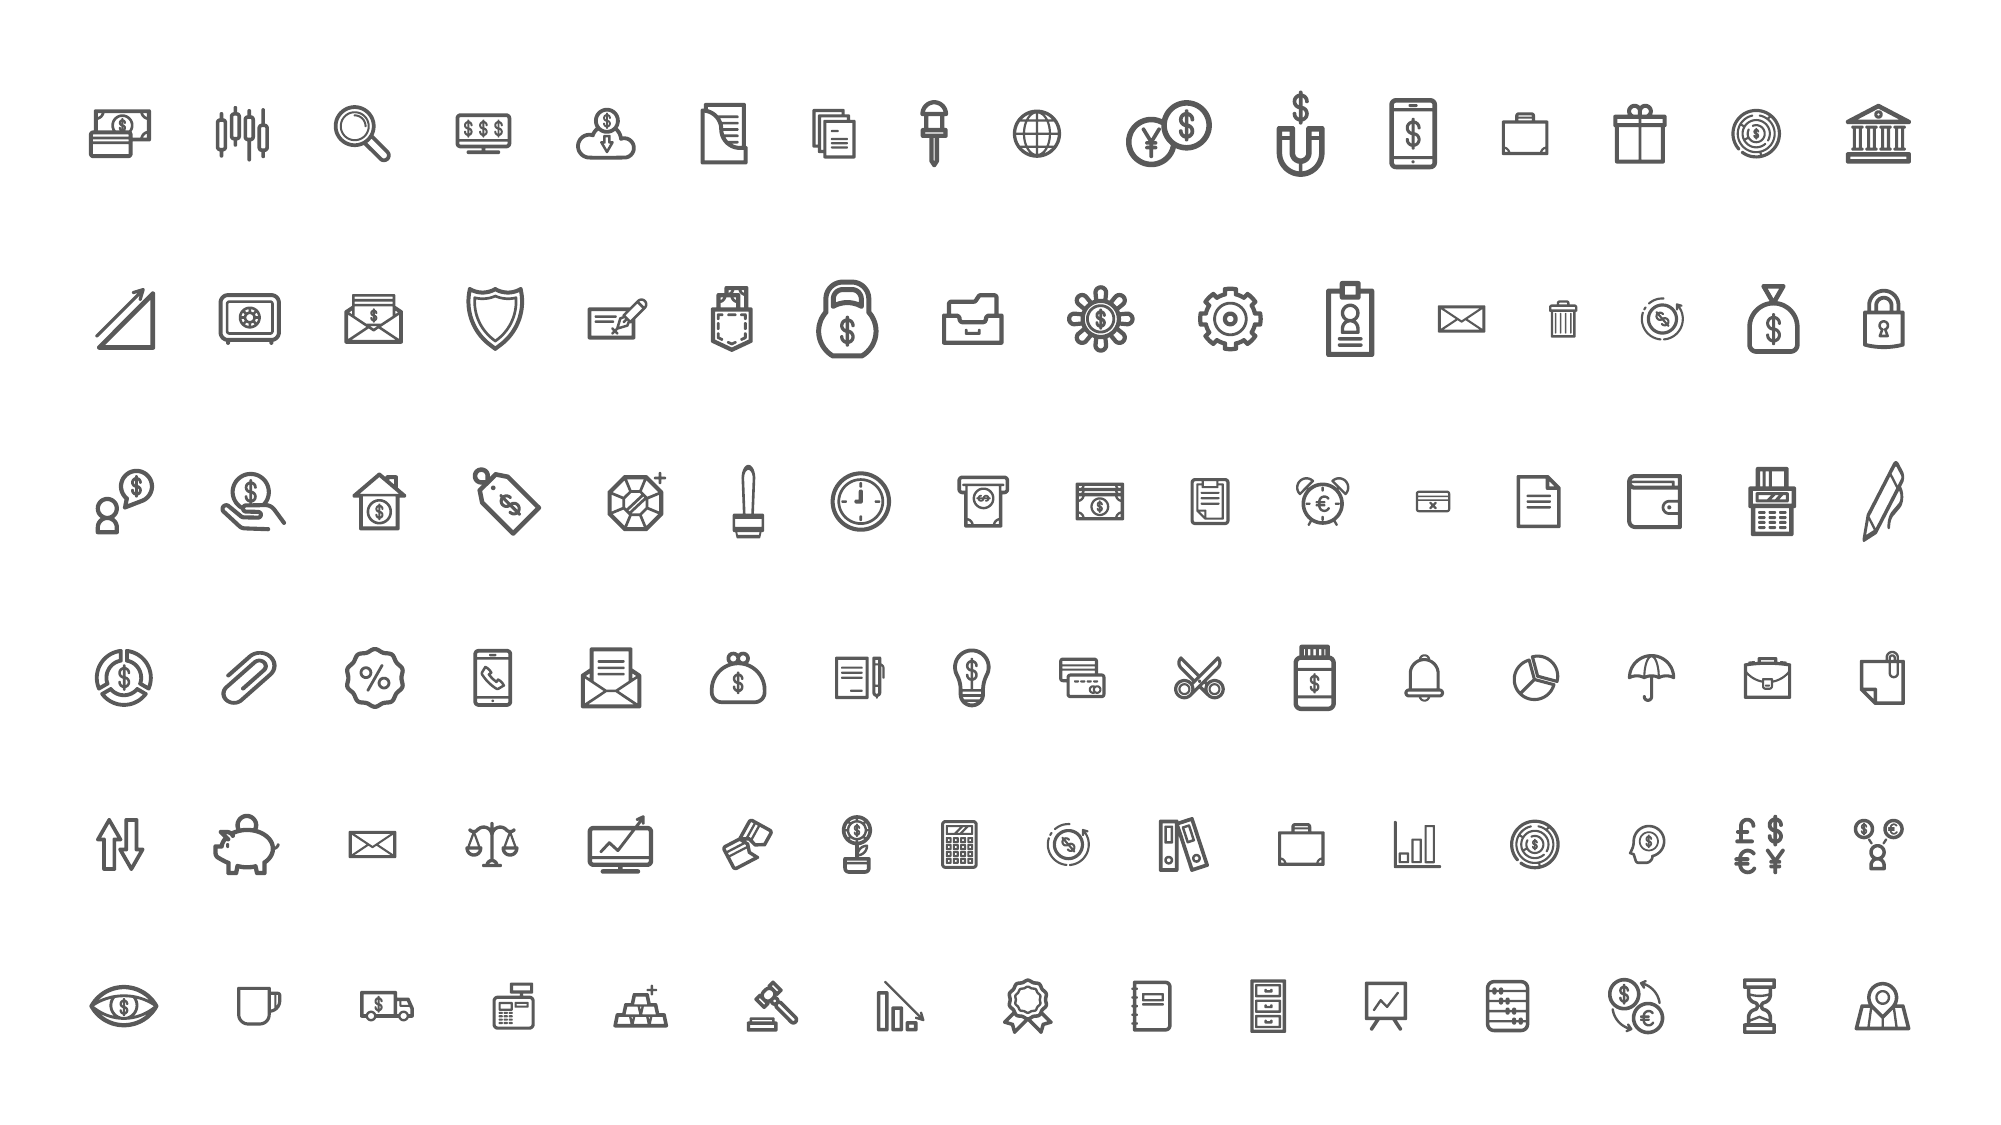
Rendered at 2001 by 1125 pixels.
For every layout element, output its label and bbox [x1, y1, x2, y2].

text_box [94, 649, 153, 707]
text_box [96, 818, 145, 871]
text_box [220, 471, 287, 532]
text_box [1853, 818, 1904, 871]
text_box [218, 293, 281, 345]
text_box [88, 109, 152, 159]
text_box [732, 464, 765, 539]
text_box [1859, 650, 1905, 705]
text_box [812, 108, 856, 159]
text_box [1364, 981, 1408, 1031]
text_box [722, 818, 773, 871]
text_box [1075, 482, 1125, 521]
text_box [1174, 656, 1225, 700]
text_box [1548, 300, 1578, 338]
text_box [1296, 477, 1350, 526]
text_box [1485, 979, 1530, 1033]
text_box [215, 105, 270, 162]
text_box [95, 288, 156, 350]
text_box [1003, 978, 1053, 1034]
text_box [580, 647, 642, 709]
text_box [466, 287, 525, 351]
text_box [1863, 288, 1905, 350]
text_box [455, 113, 512, 155]
text_box [1393, 820, 1442, 869]
text_box [352, 472, 407, 531]
text_box [1734, 814, 1785, 875]
text_box [920, 100, 949, 168]
text_box [1059, 657, 1106, 699]
text_box [95, 468, 154, 535]
text_box [89, 984, 159, 1028]
text_box [1131, 980, 1172, 1032]
text_box [1607, 977, 1665, 1035]
text_box [492, 982, 535, 1030]
text_box [348, 830, 397, 859]
text_box [1326, 280, 1375, 357]
text_box [237, 986, 282, 1026]
text_box [1250, 979, 1287, 1034]
text_box [587, 815, 654, 874]
text_box [1613, 103, 1667, 164]
text_box [360, 990, 414, 1022]
text_box [1190, 478, 1230, 526]
text_box [816, 279, 879, 359]
text_box [709, 651, 767, 705]
text_box [1845, 103, 1911, 164]
text_box [957, 475, 1010, 528]
text_box [1862, 461, 1905, 543]
text_box [746, 980, 799, 1032]
text_box [1158, 817, 1209, 872]
text_box [700, 102, 748, 165]
text_box [587, 298, 648, 340]
text_box [1512, 654, 1560, 702]
text_box [1278, 823, 1325, 866]
text_box [344, 294, 403, 344]
text_box [345, 646, 405, 709]
text_box [942, 293, 1004, 345]
text_box [1437, 305, 1486, 333]
text_box [333, 105, 391, 163]
text_box [1748, 466, 1797, 537]
text_box [1046, 823, 1090, 867]
text_box [1198, 286, 1263, 352]
text_box [1731, 108, 1782, 159]
text_box [1012, 109, 1062, 158]
text_box [465, 821, 519, 868]
text_box [1066, 285, 1135, 353]
text_box [835, 656, 885, 700]
text_box [1501, 112, 1549, 156]
text_box [1404, 654, 1445, 702]
text_box [1293, 644, 1336, 712]
text_box [1510, 819, 1560, 870]
text_box [1743, 978, 1776, 1034]
text_box [1516, 475, 1561, 529]
text_box [841, 815, 873, 874]
text_box [830, 471, 892, 532]
text_box [1125, 100, 1212, 168]
text_box [876, 980, 925, 1032]
text_box [1854, 981, 1911, 1031]
text_box [473, 648, 513, 707]
text_box [213, 813, 280, 876]
text_box [710, 285, 753, 352]
text_box [472, 467, 542, 536]
text_box [1627, 474, 1682, 530]
text_box [221, 651, 277, 705]
text_box [1747, 284, 1800, 354]
text_box [1276, 90, 1325, 177]
text_box [941, 820, 978, 869]
text_box [1415, 490, 1451, 513]
text_box [1640, 297, 1684, 341]
text_box [1743, 657, 1792, 699]
text_box [1627, 654, 1676, 702]
text_box [1389, 98, 1438, 170]
text_box [953, 648, 991, 708]
text_box [1628, 824, 1666, 865]
text_box [607, 471, 667, 531]
text_box [576, 107, 636, 160]
text_box [613, 984, 669, 1028]
